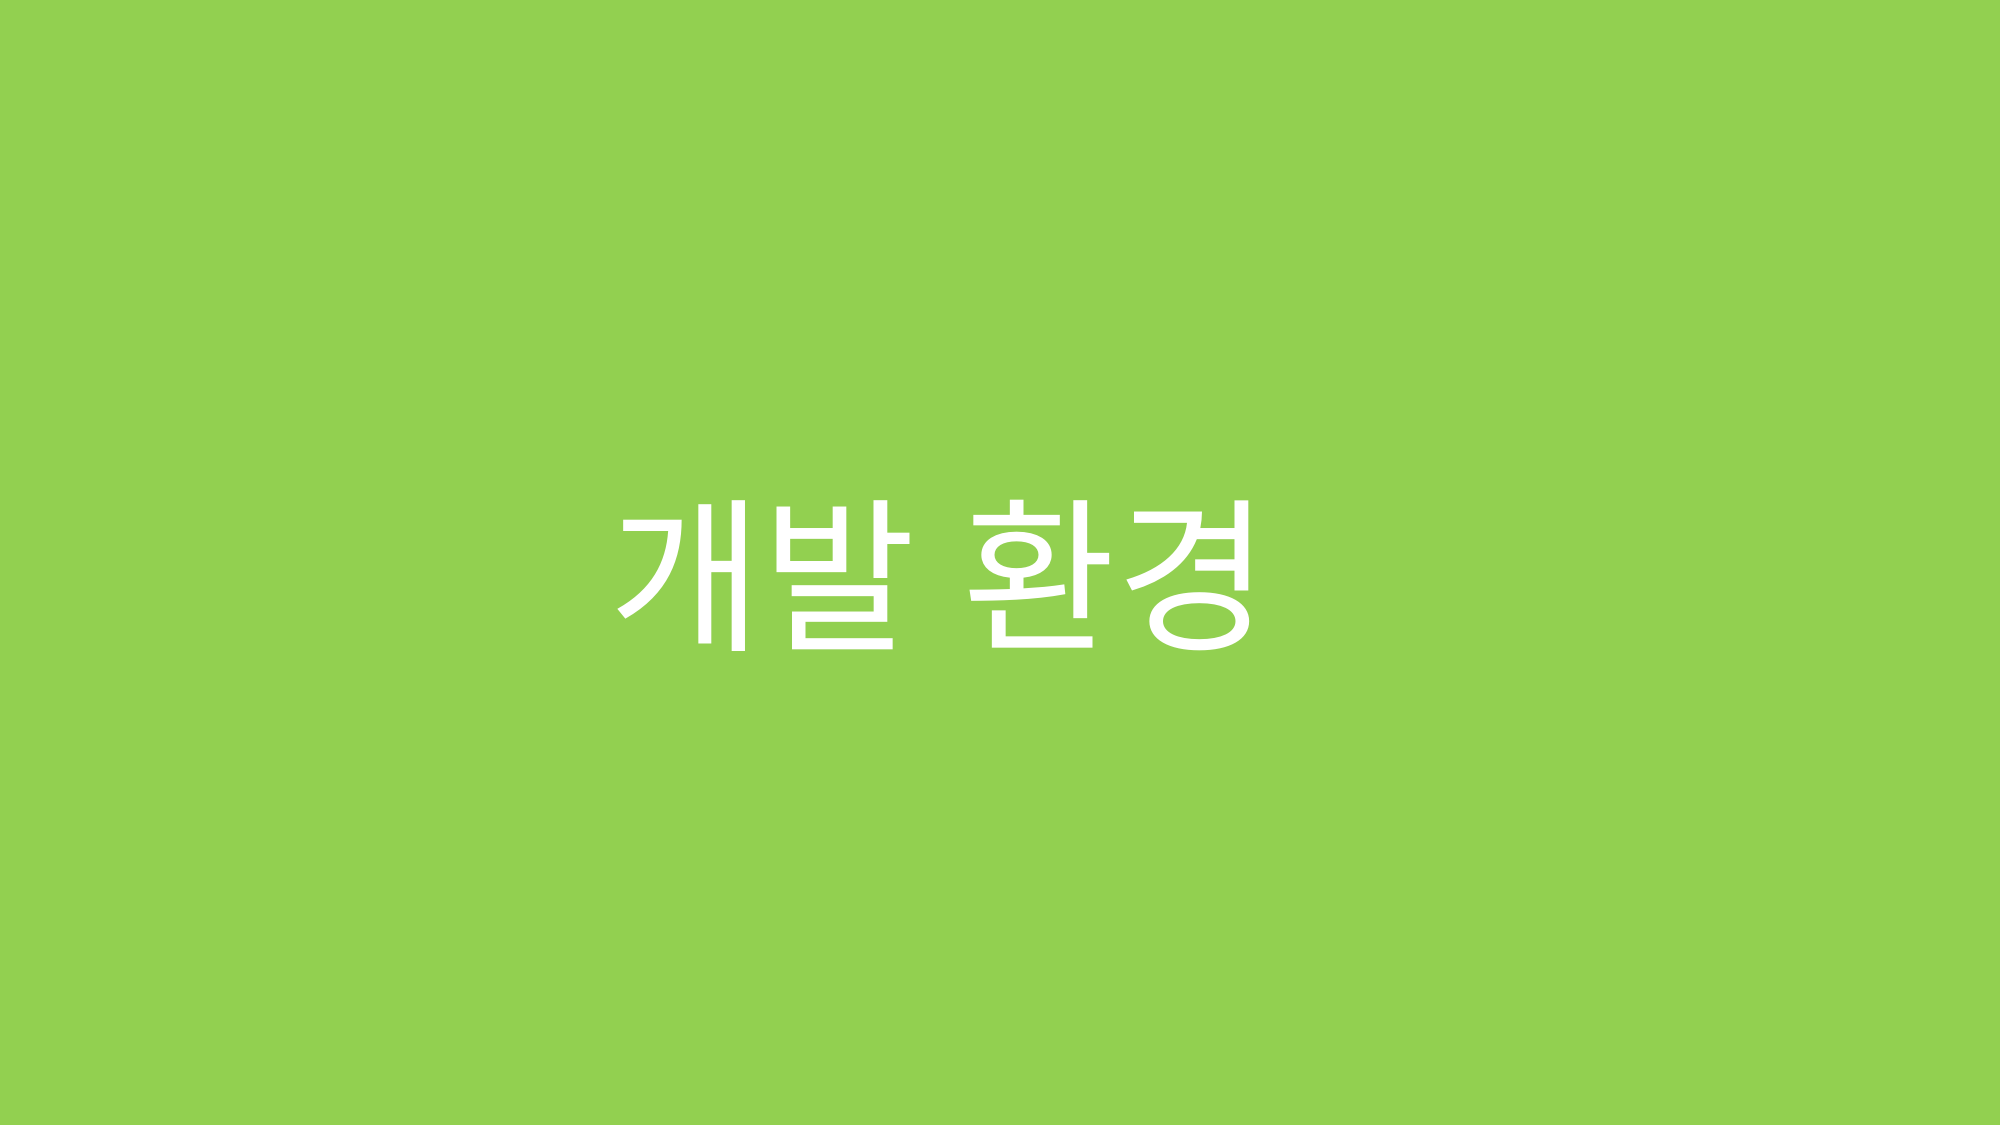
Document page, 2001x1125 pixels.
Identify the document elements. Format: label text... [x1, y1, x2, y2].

text_box 개발 환경 [594, 464, 1798, 679]
